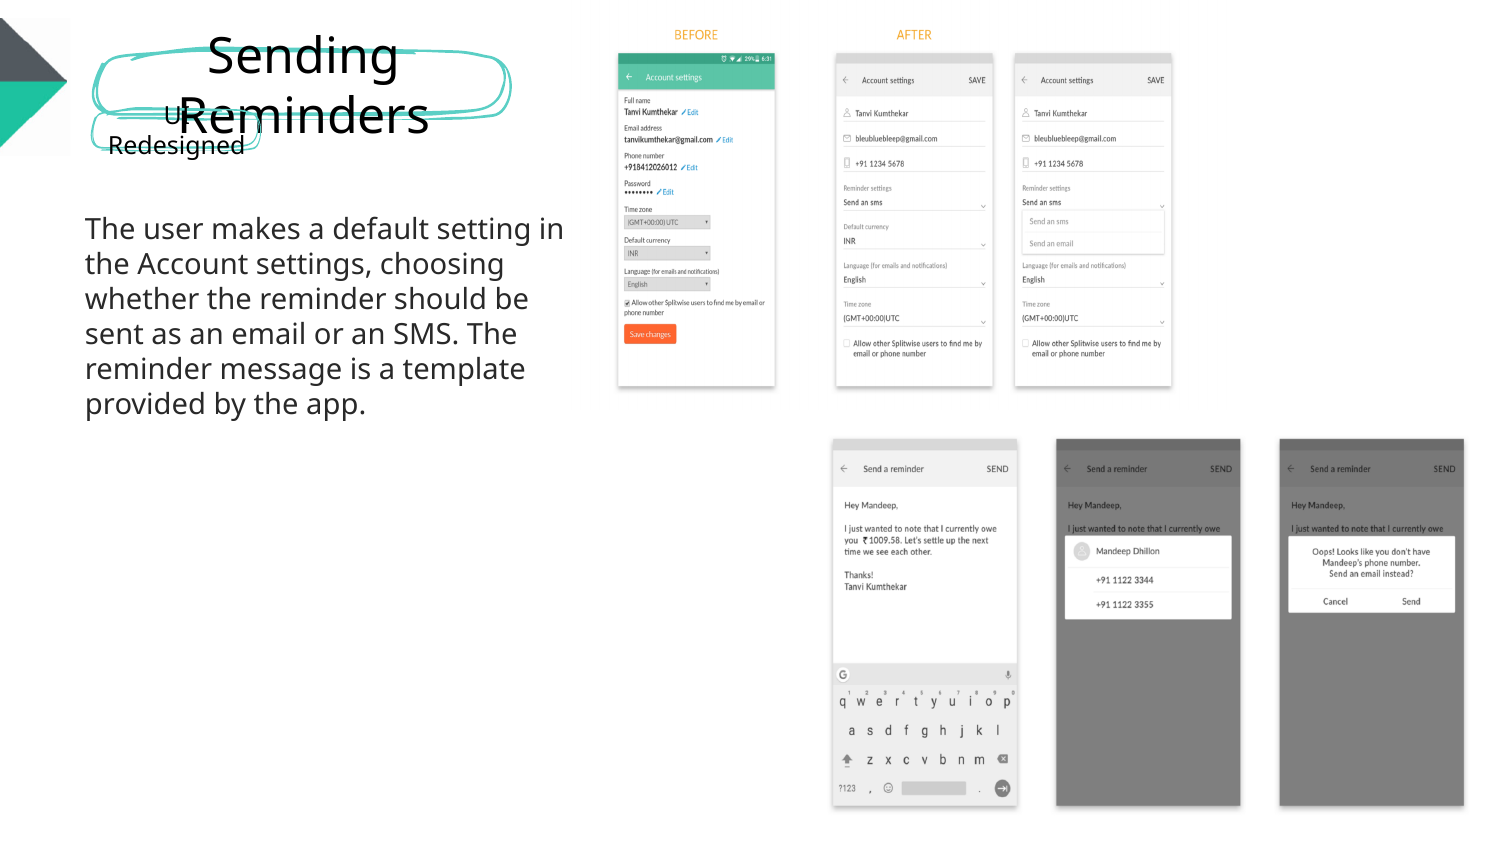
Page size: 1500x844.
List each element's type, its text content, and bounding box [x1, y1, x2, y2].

picture [0, 3, 71, 156]
text_box The user makes a default setting in the Account settings, choosing whether the reminder should be sent as an email or an SMS. The reminder message is a template provided by the app. [70, 202, 584, 498]
picture [811, 421, 1490, 832]
text_box UI Redesigned [90, 107, 262, 152]
text_box Sending Reminders [91, 46, 512, 120]
text_box Sending Reminders [110, 112, 256, 121]
picture [561, 0, 1228, 410]
